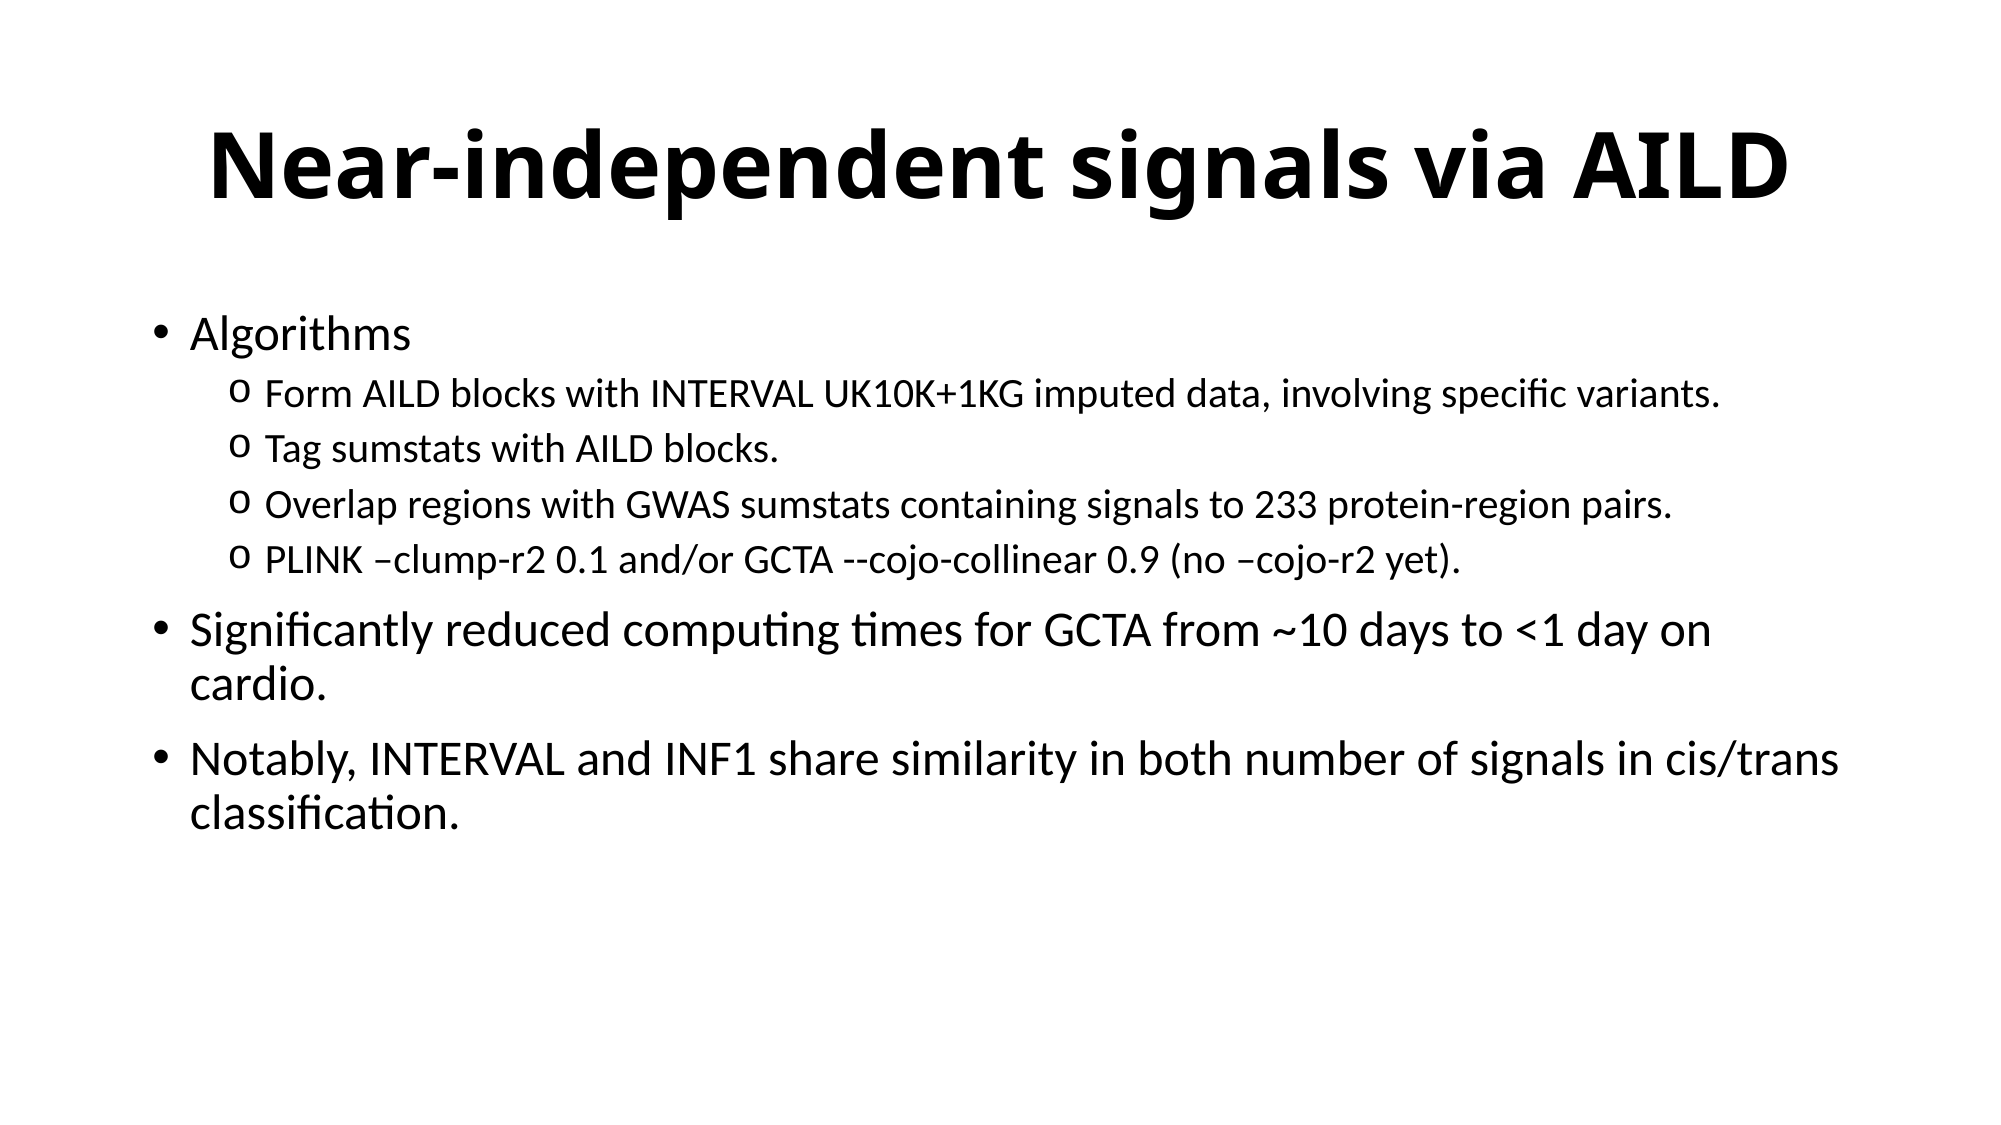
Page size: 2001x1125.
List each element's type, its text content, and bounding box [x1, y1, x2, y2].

list Algorithms Form AILD blocks with INTERVAL UK10K+1KG imputed data, involving specific variants. Tag sumstats with AILD blocks. Overlap regions with GWAS sumstats containing signals to 233 protein-region pairs. PLINK –clump-r2 0.1 and/or GCTA --cojo-collinear 0.9 (no –cojo-r2 yet). Significantly reduced computing times for GCTA from ~10 days to <1 day on cardio. Notably, INTERVAL and INF1 share similarity in both number of signals in cis/trans classification. [137, 299, 1863, 1014]
title Near-independent signals via AILD [137, 59, 1863, 278]
